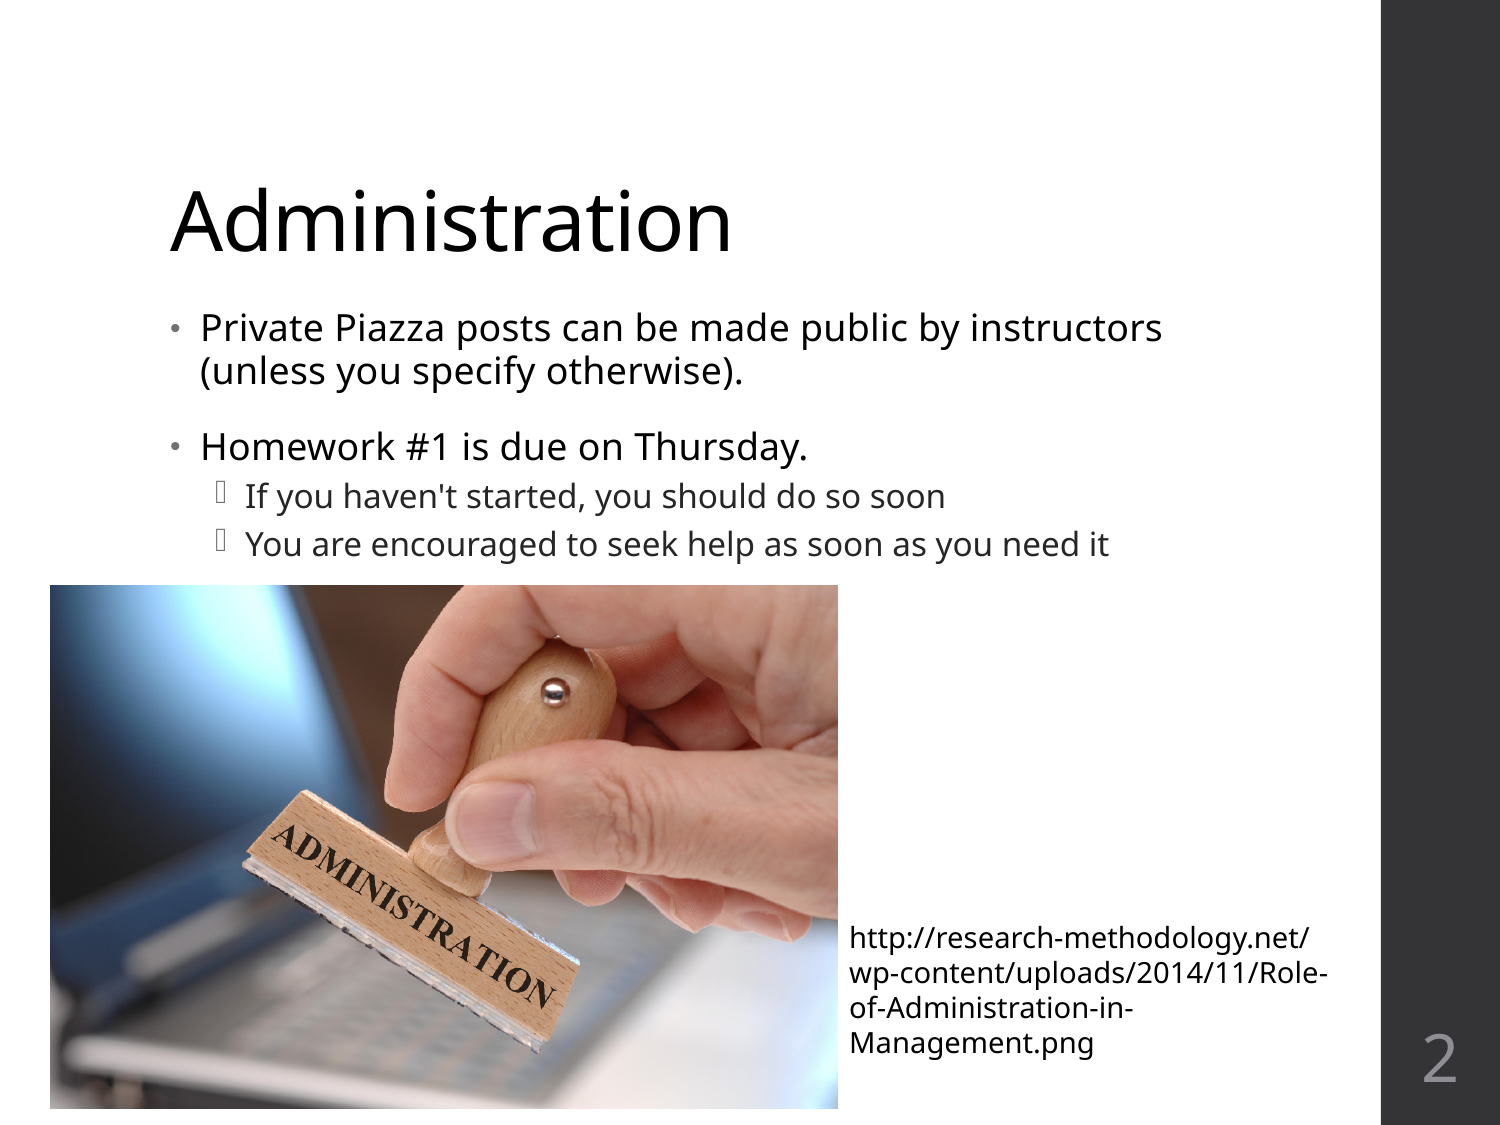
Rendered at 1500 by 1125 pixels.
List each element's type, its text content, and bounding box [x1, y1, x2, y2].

slide_number 2 [1384, 1012, 1498, 1110]
title Administration [155, 60, 1348, 278]
text_box http://research-methodology.net/wp-content/uploads/2014/11/Role-of-Administration-in-Management.png [844, 912, 1351, 1067]
picture [49, 585, 838, 1109]
list Private Piazza posts can be made public by instructors (unless you specify otherwise). Homework #1 is due on Thursday. If you haven't started, you should do so soon You are encouraged to seek help as soon as you need it [155, 299, 1213, 912]
